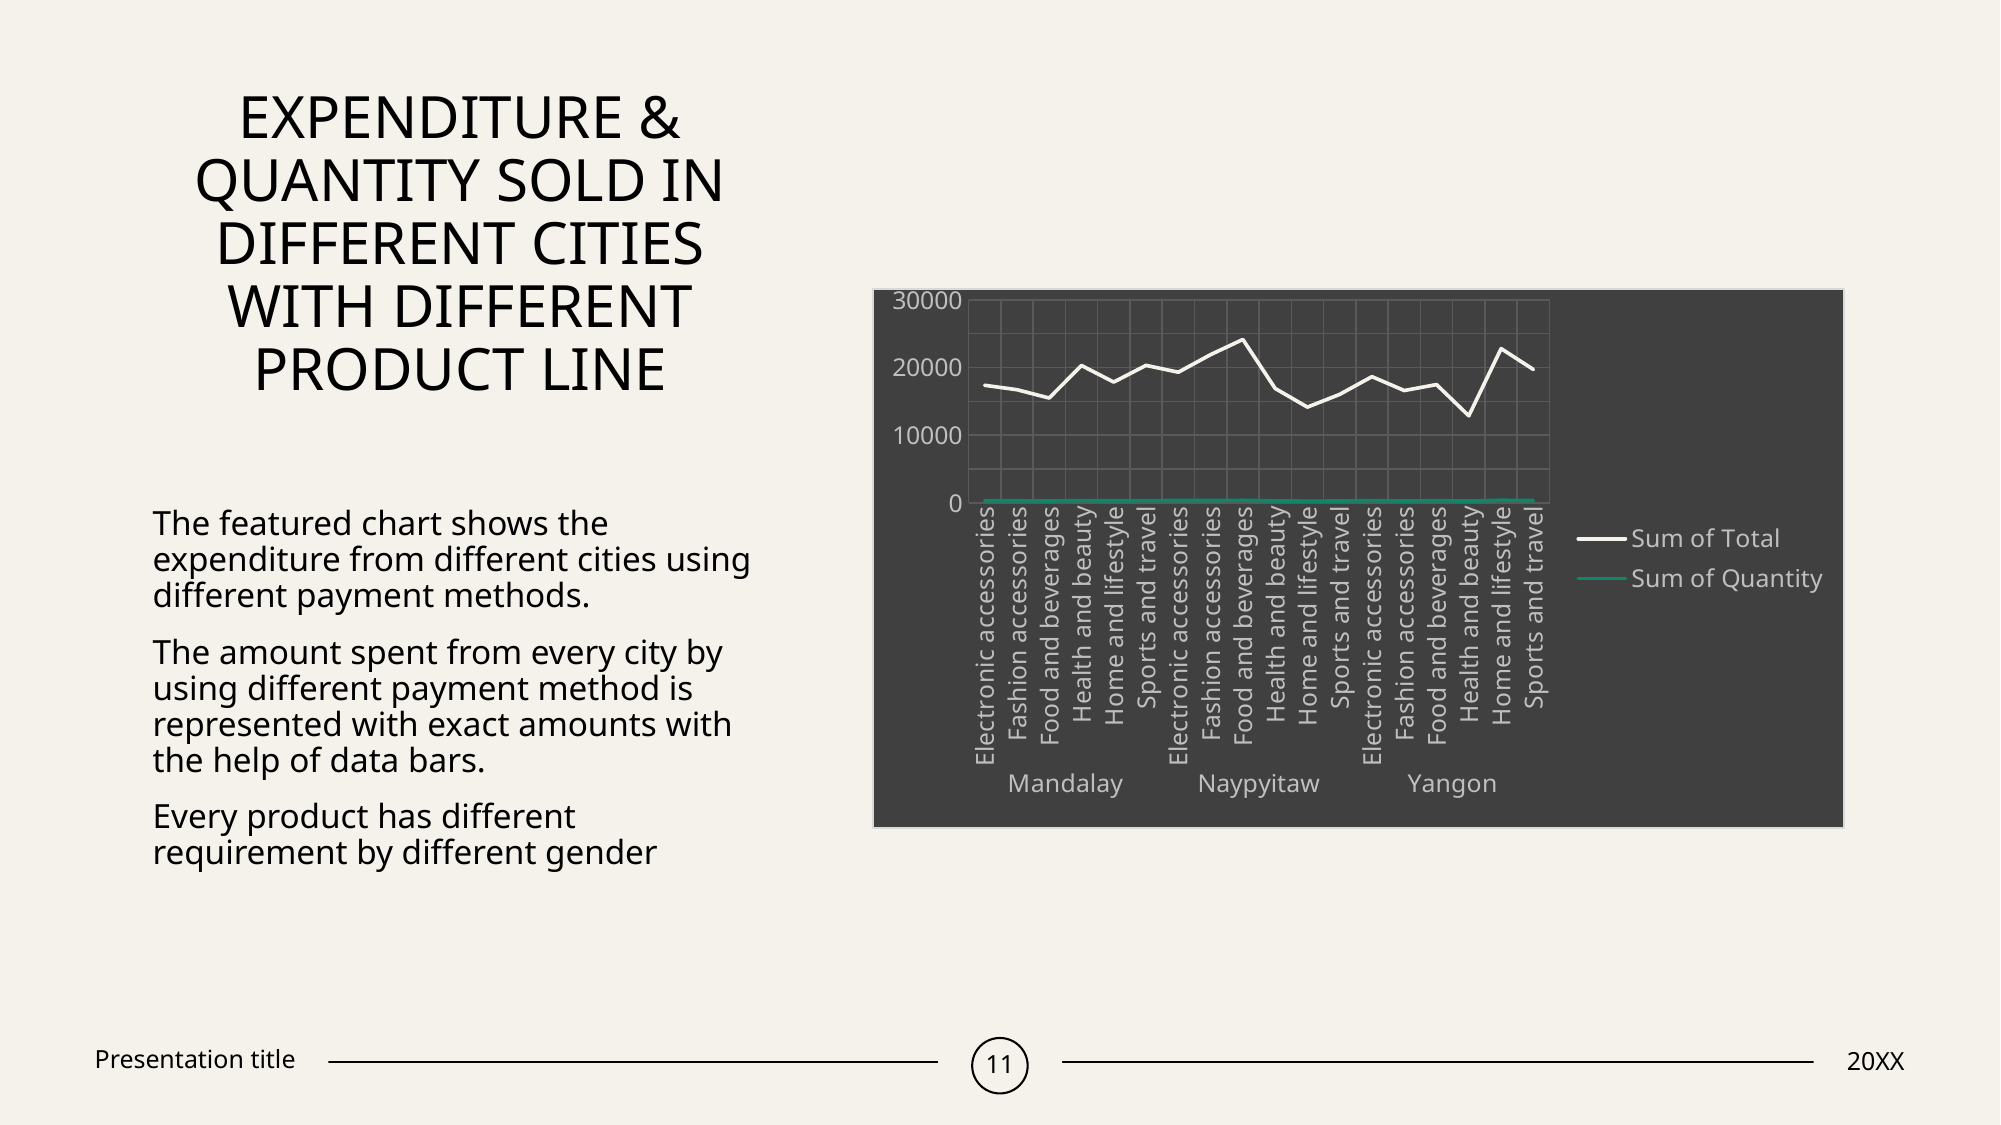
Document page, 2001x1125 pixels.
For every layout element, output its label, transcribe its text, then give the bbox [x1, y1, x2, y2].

slide_number 11 [971, 1036, 1029, 1095]
slide_number 20XX [1813, 1038, 1938, 1083]
title Expenditure & quantity sold in different cities with different product line [137, 75, 783, 411]
list The featured chart shows the expenditure from different cities using different payment methods. The amount spent from every city by using different payment method is represented with exact amounts with the help of data bars. Every product has different requirement by different gender [137, 499, 783, 899]
chart [872, 282, 1845, 829]
footer Presentation title [79, 1038, 329, 1083]
